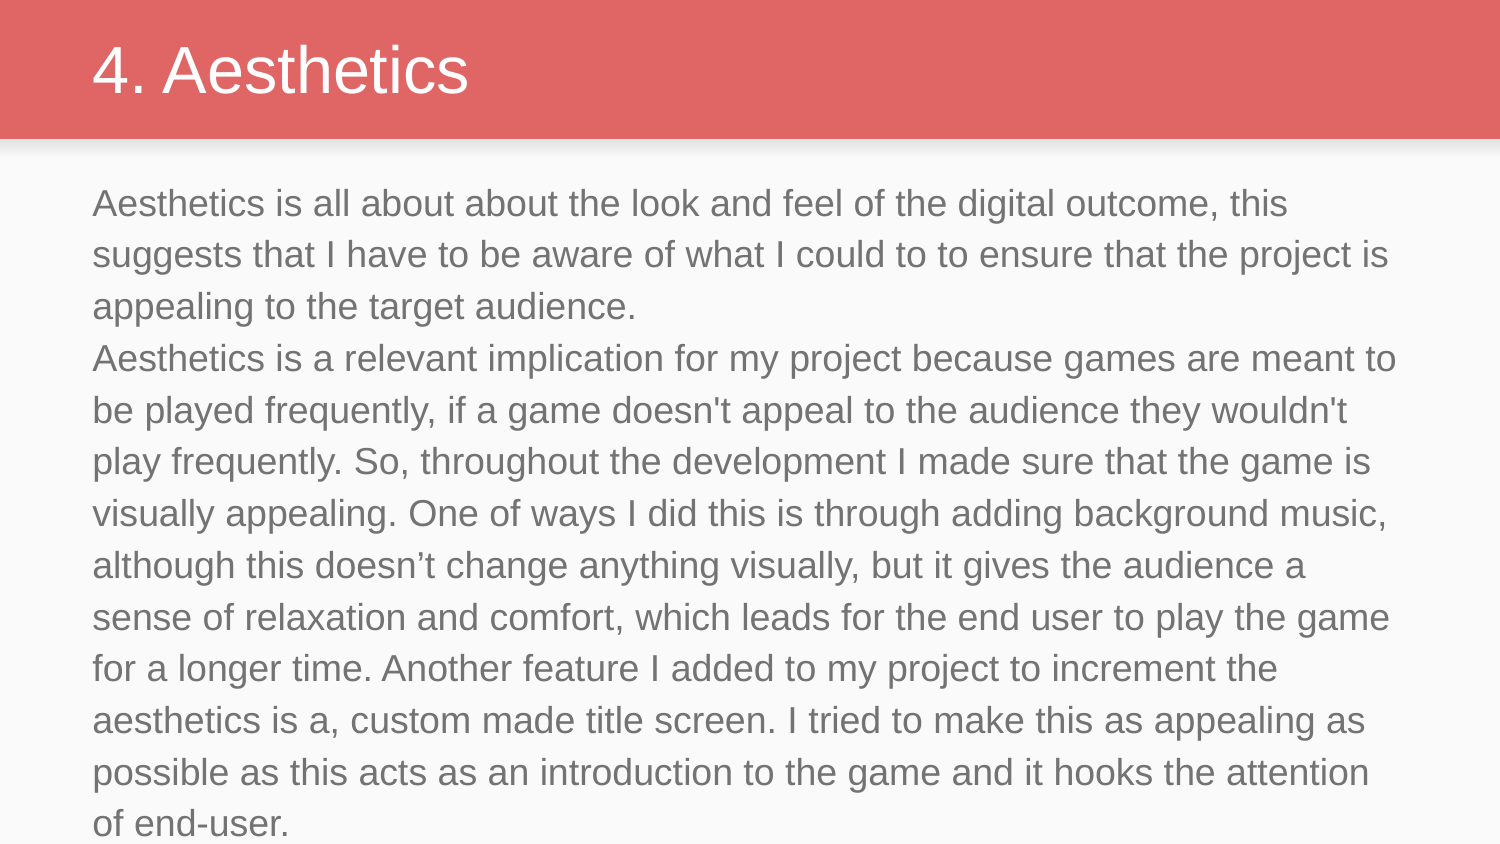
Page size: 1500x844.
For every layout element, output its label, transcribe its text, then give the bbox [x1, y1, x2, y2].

title 4. Aesthetics [77, 0, 1427, 123]
list Aesthetics is all about about the look and feel of the digital outcome, this suggests that I have to be aware of what I could to to ensure that the project is appealing to the target audience. Aesthetics is a relevant implication for my project because games are meant to be played frequently, if a game doesn't appeal to the audience they wouldn't play frequently. So, throughout the development I made sure that the game is visually appealing. One of ways I did this is through adding background music, although this doesn’t change anything visually, but it gives the audience a sense of relaxation and comfort, which leads for the end user to play the game for a longer time. Another feature I added to my project to increment the aesthetics is a, custom made title screen. I tried to make this as appealing as possible as this acts as an introduction to the game and it hooks the attention of end-user. [77, 156, 1427, 760]
